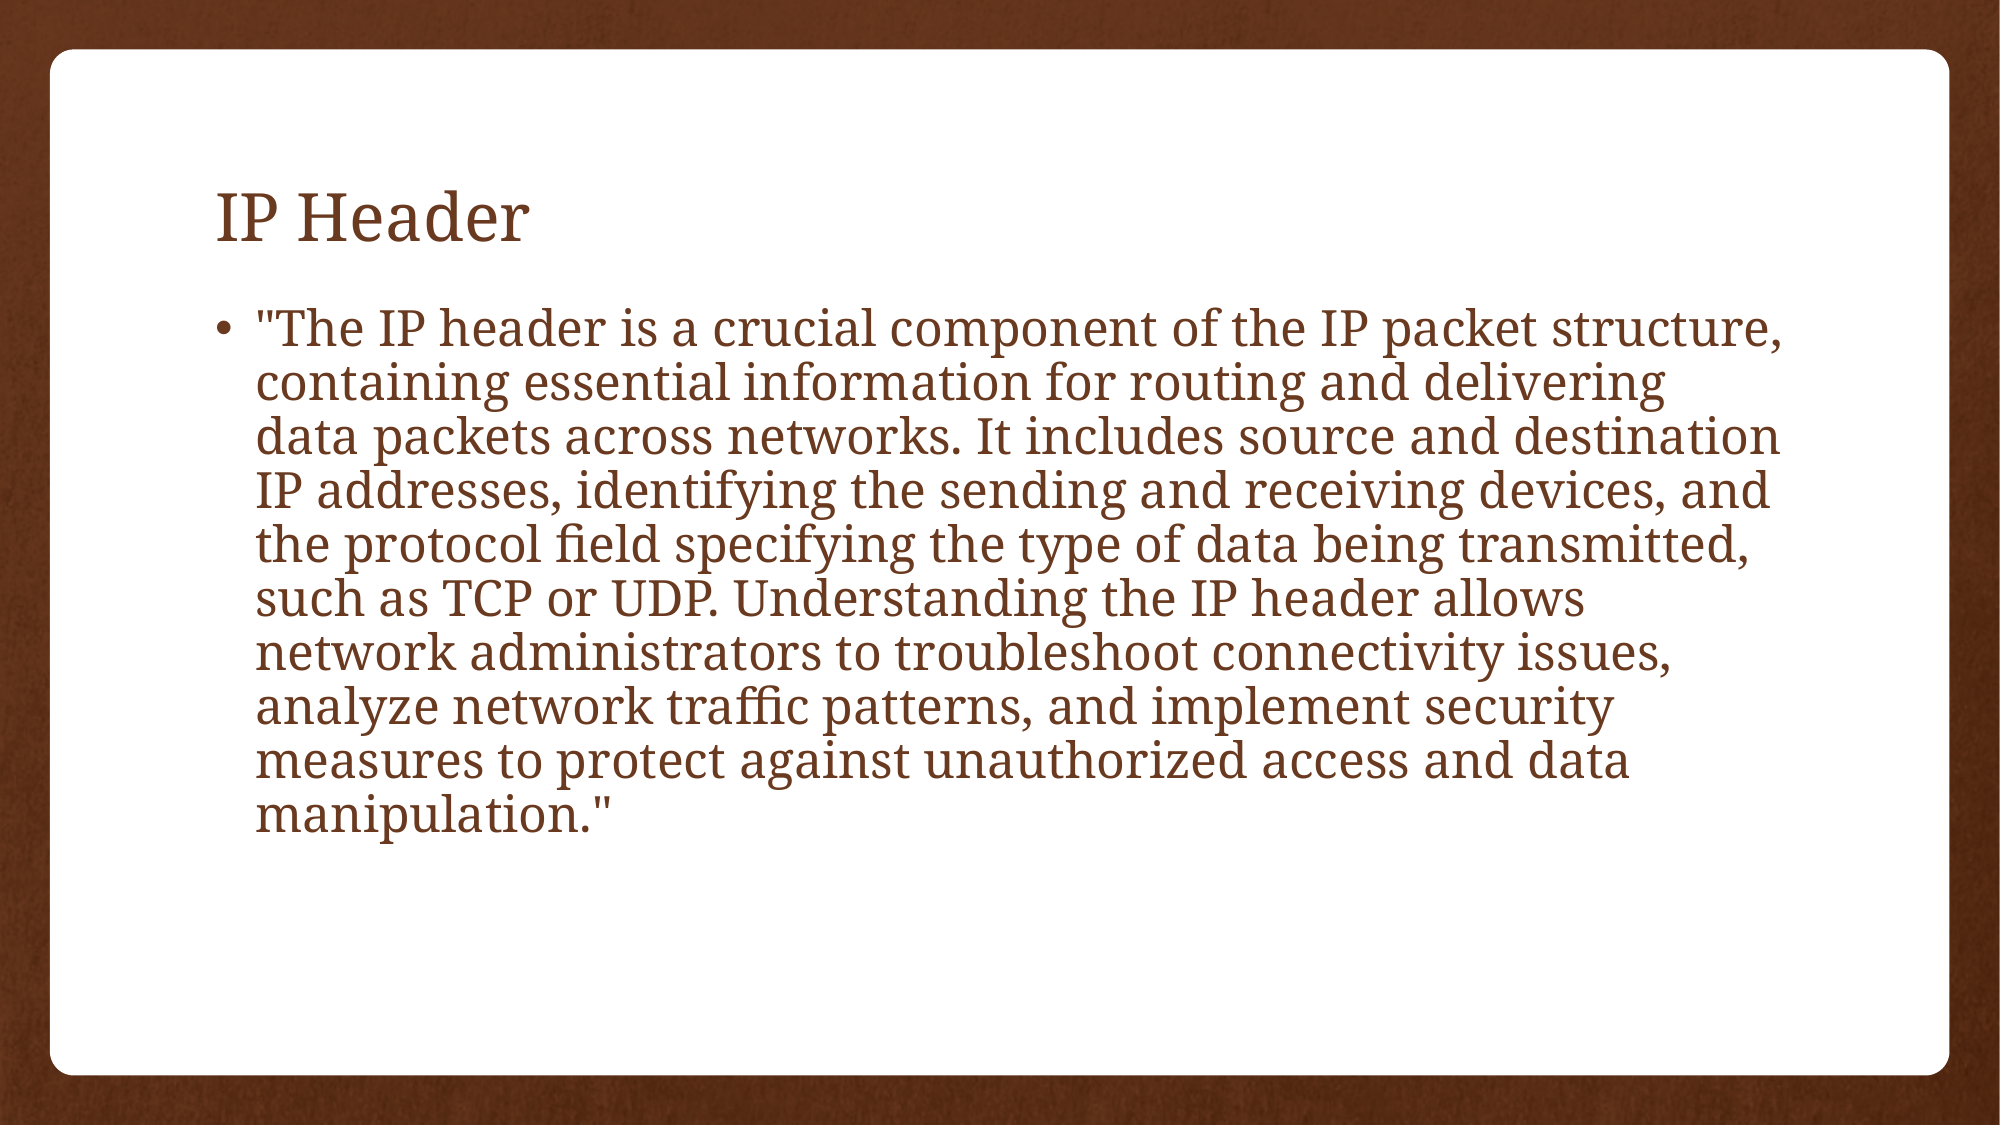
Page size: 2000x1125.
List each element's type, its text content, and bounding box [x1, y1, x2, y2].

title IP Header [199, 70, 1800, 263]
list "The IP header is a crucial component of the IP packet structure, containing essential information for routing and delivering data packets across networks. It includes source and destination IP addresses, identifying the sending and receiving devices, and the protocol field specifying the type of data being transmitted, such as TCP or UDP. Understanding the IP header allows network administrators to troubleshoot connectivity issues, analyze network traffic patterns, and implement security measures to protect against unauthorized access and data manipulation." [199, 295, 1800, 996]
